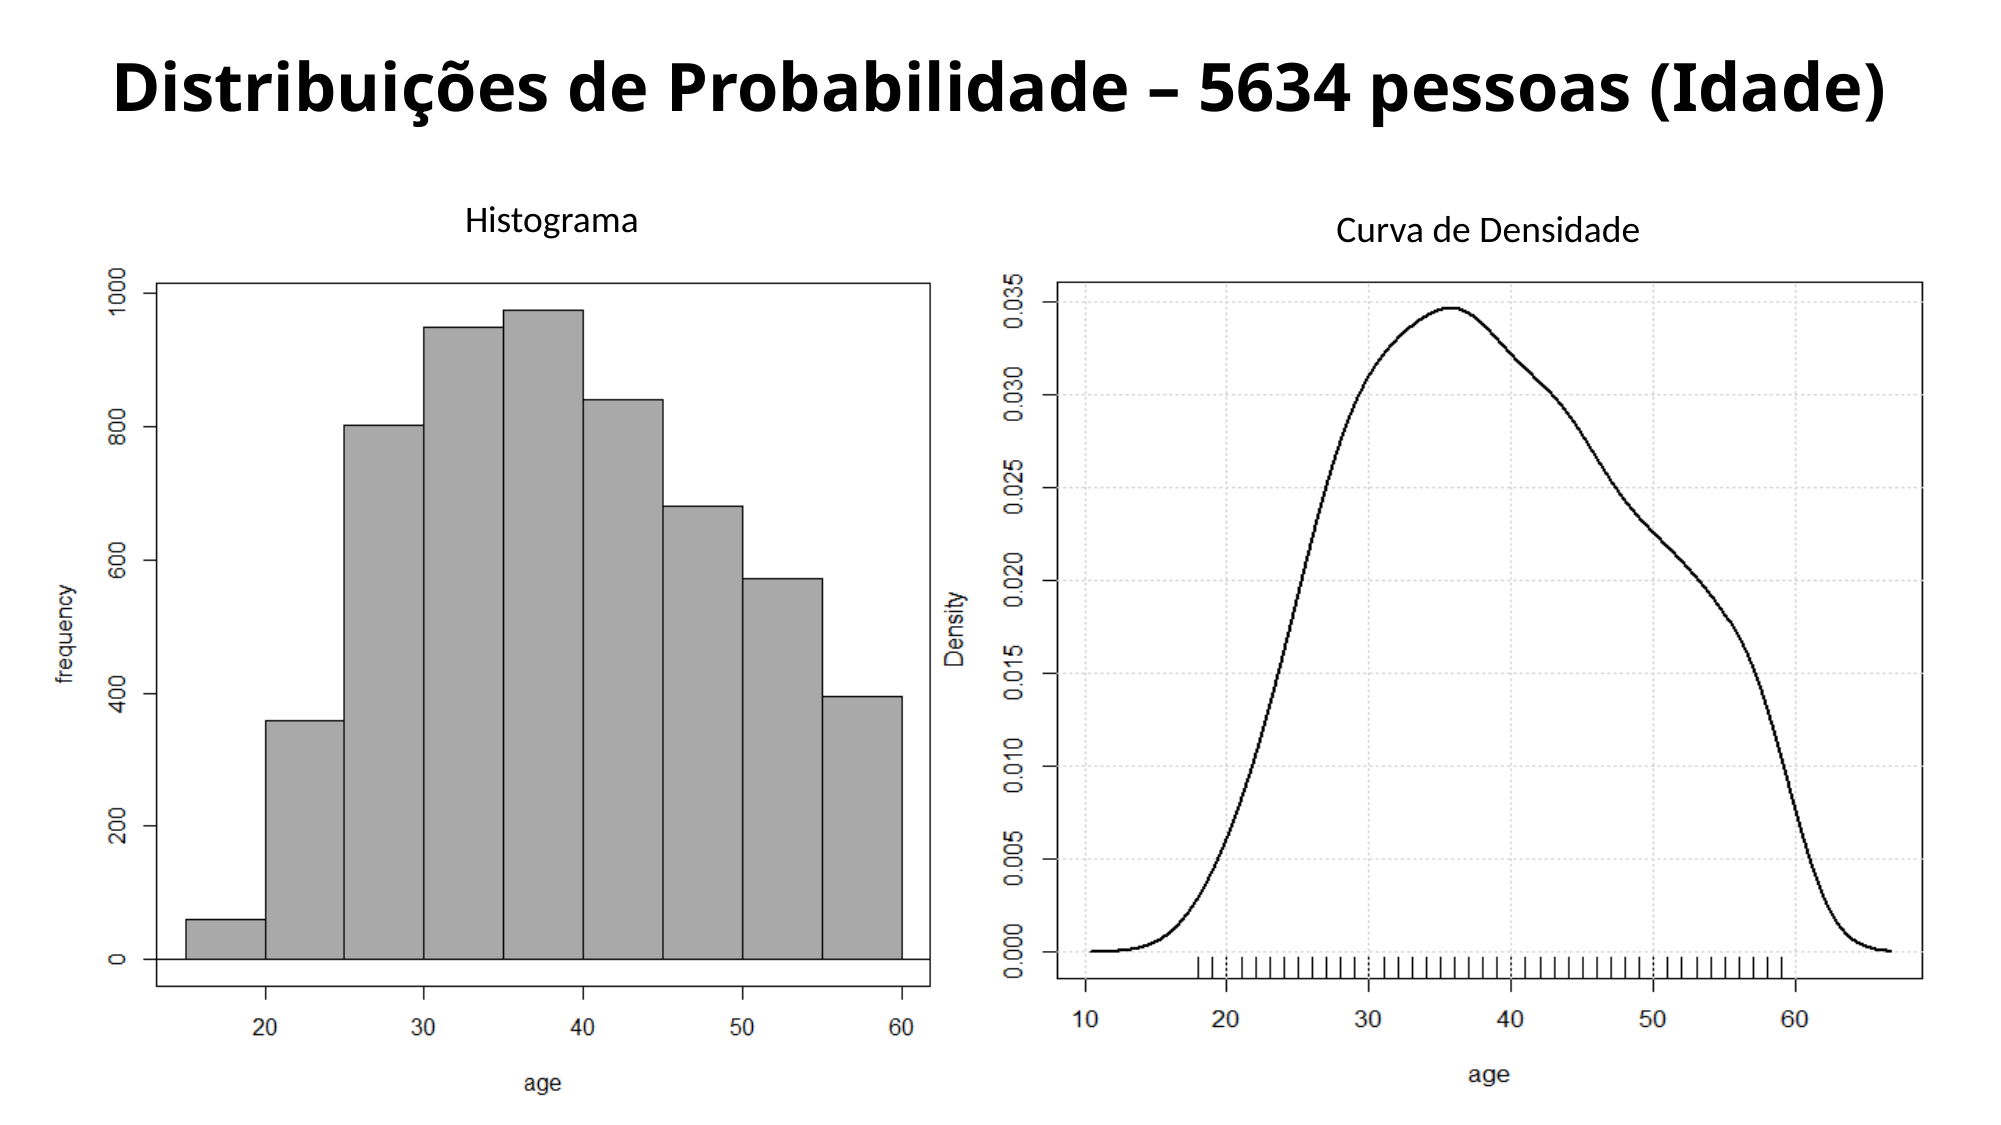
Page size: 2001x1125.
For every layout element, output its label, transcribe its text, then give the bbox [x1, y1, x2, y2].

title Distribuições de Probabilidade – 5634 pessoas (Idade) [25, 15, 1975, 164]
picture [47, 172, 1986, 1125]
